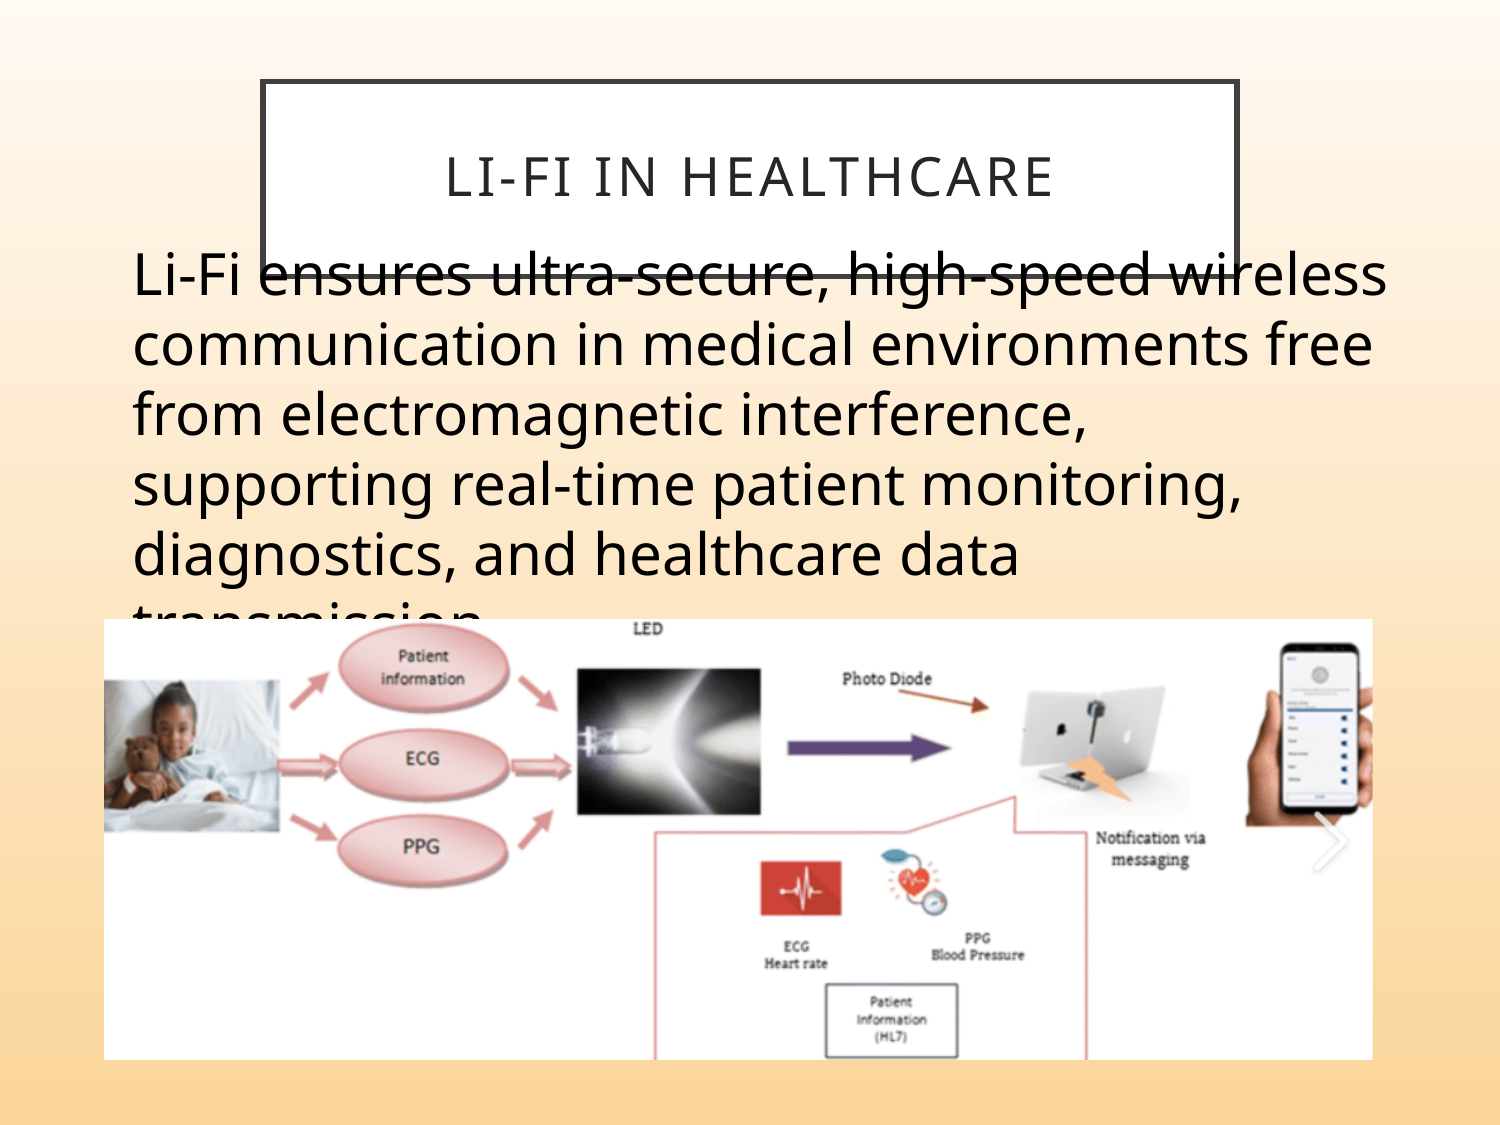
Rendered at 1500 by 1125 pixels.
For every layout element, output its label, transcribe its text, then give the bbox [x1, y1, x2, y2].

picture [104, 619, 1373, 1060]
text_box Li-Fi ensures ultra-secure, high-speed wireless communication in medical environments free from electromagnetic interference, supporting real-time patient monitoring, diagnostics, and healthcare data transmission. [117, 229, 1405, 665]
title Li-Fi in Healthcare [260, 79, 1240, 229]
